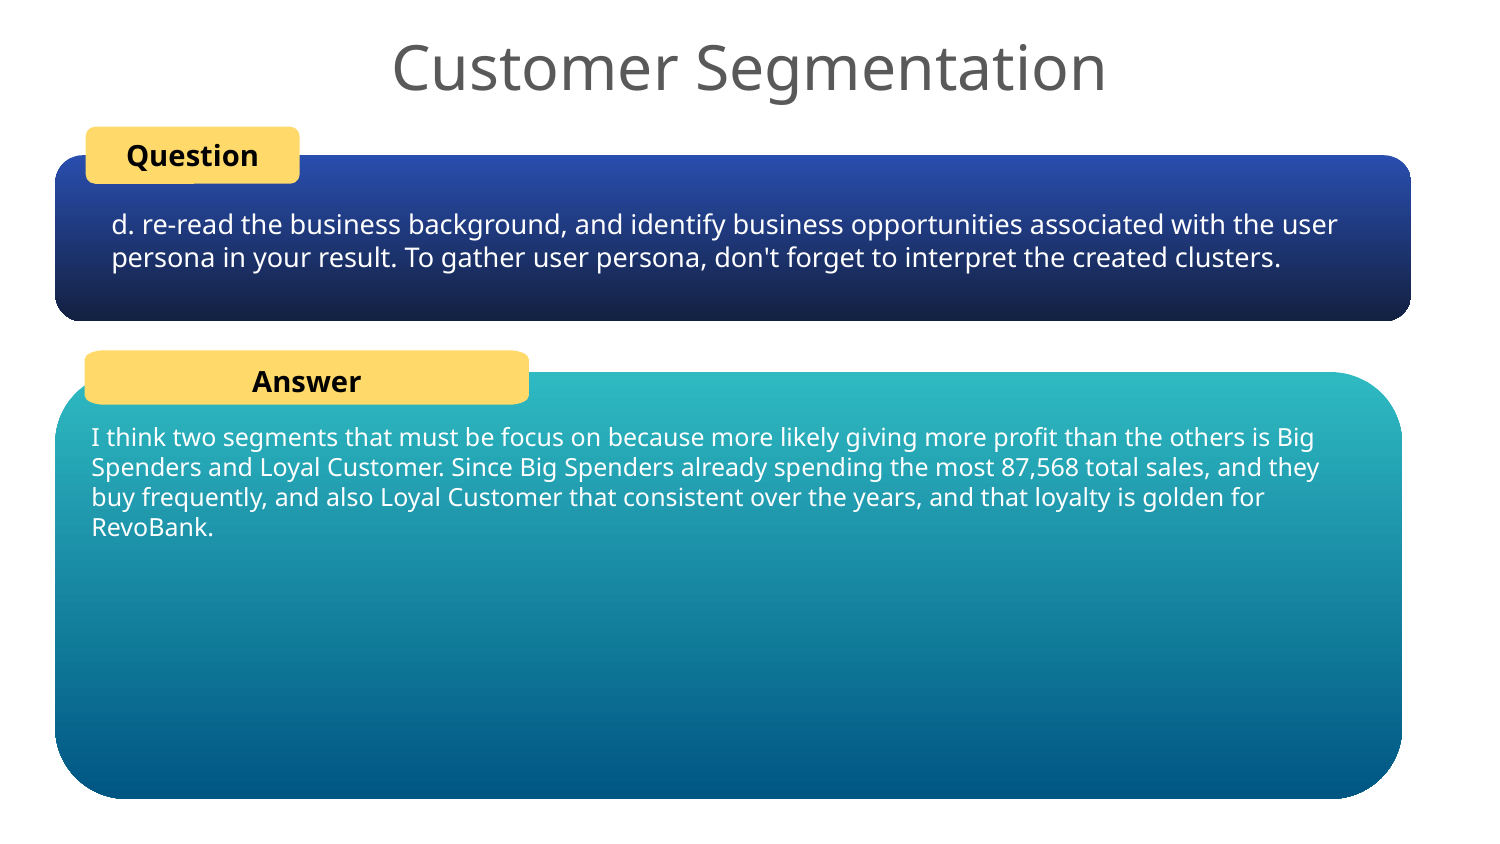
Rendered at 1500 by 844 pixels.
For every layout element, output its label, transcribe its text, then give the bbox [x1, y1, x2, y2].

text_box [84, 350, 530, 405]
text_box Question [85, 126, 300, 184]
text_box [55, 372, 1403, 799]
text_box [91, 421, 1365, 733]
list Customer Segmentation [257, 15, 1242, 115]
text_box d. re-read the business background, and identify business opportunities associated with the user persona in your result. To gather user persona, don't forget to interpret the created clusters. [96, 192, 1374, 288]
text_box [55, 155, 1412, 322]
